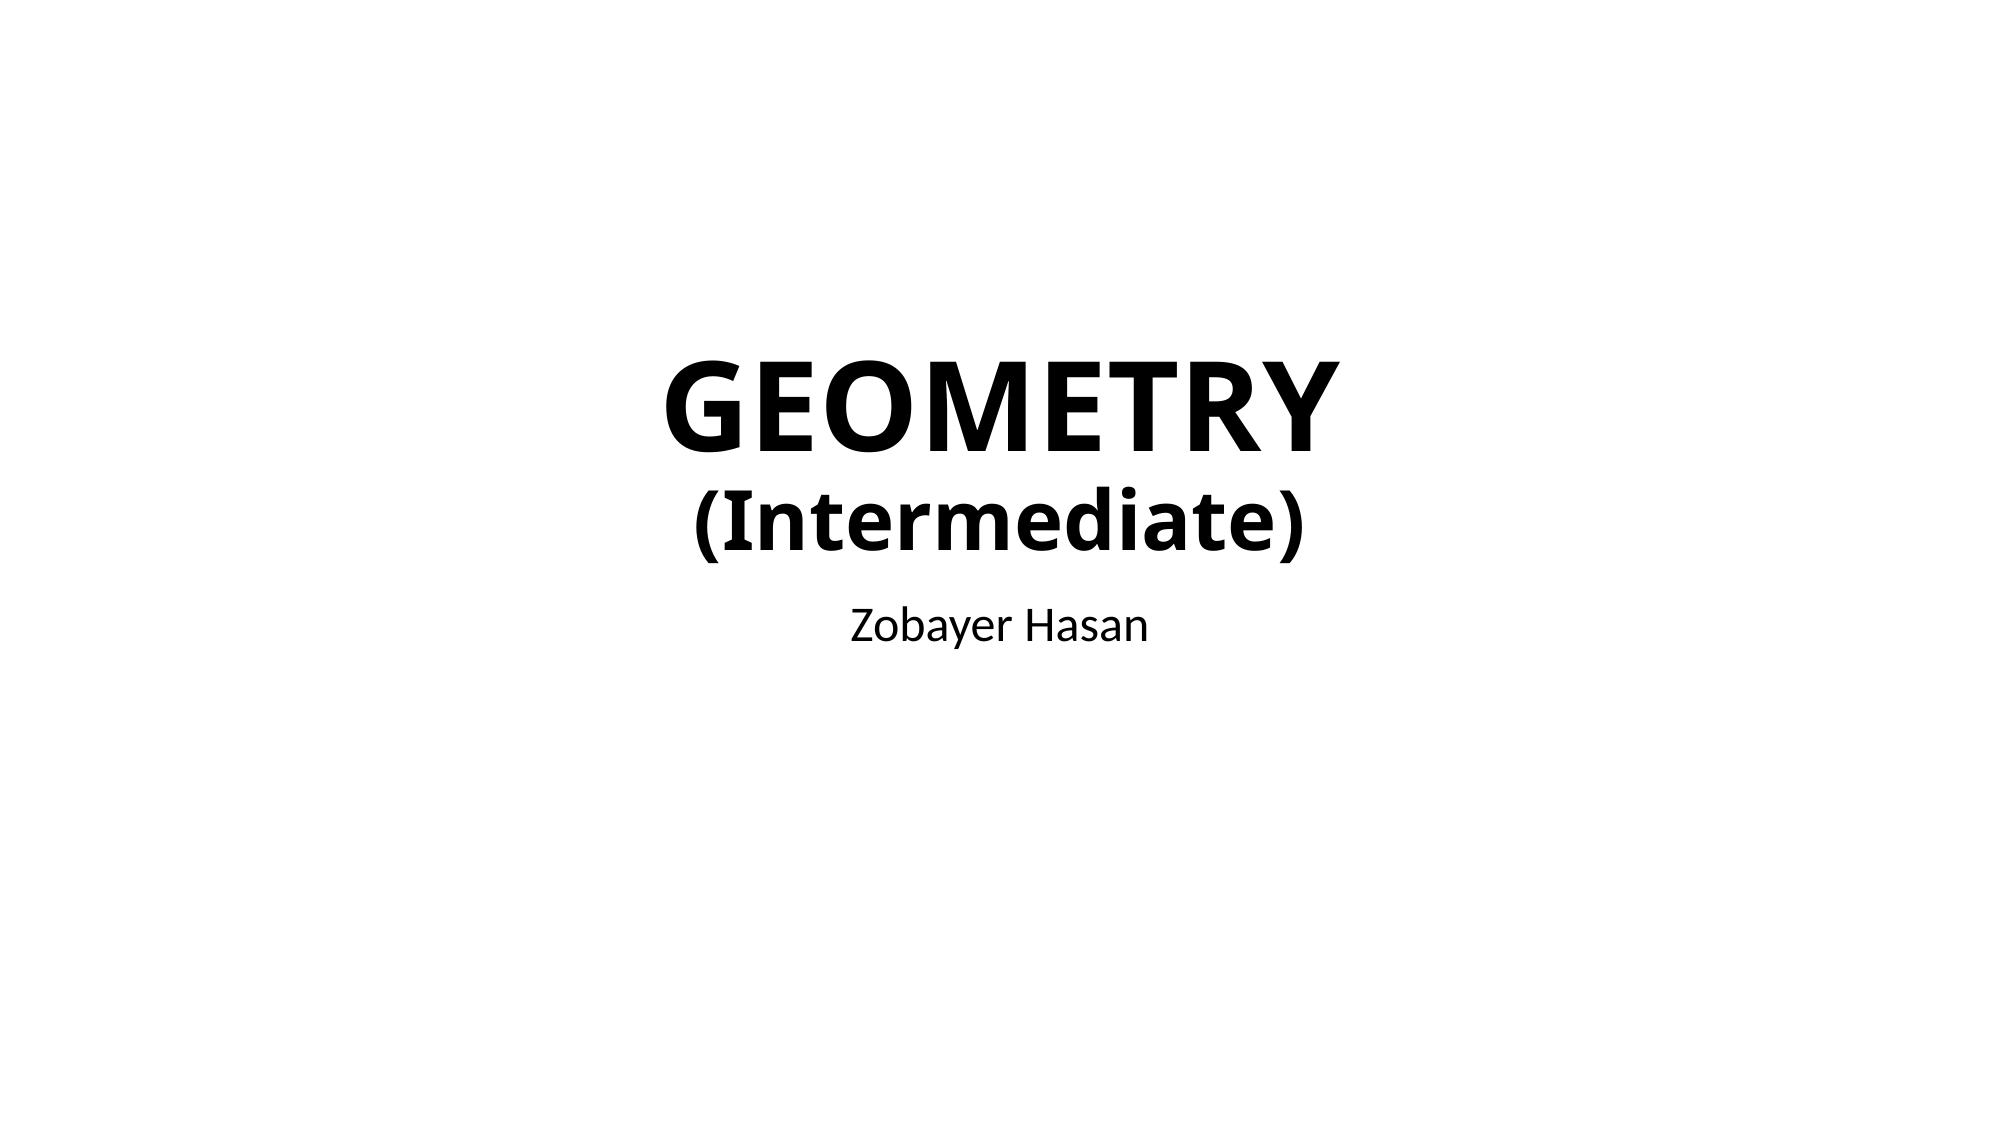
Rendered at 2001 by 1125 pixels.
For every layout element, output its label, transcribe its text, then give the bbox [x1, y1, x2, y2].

title GEOMETRY (Intermediate) [249, 184, 1750, 576]
subtitle Zobayer Hasan [249, 590, 1750, 863]
